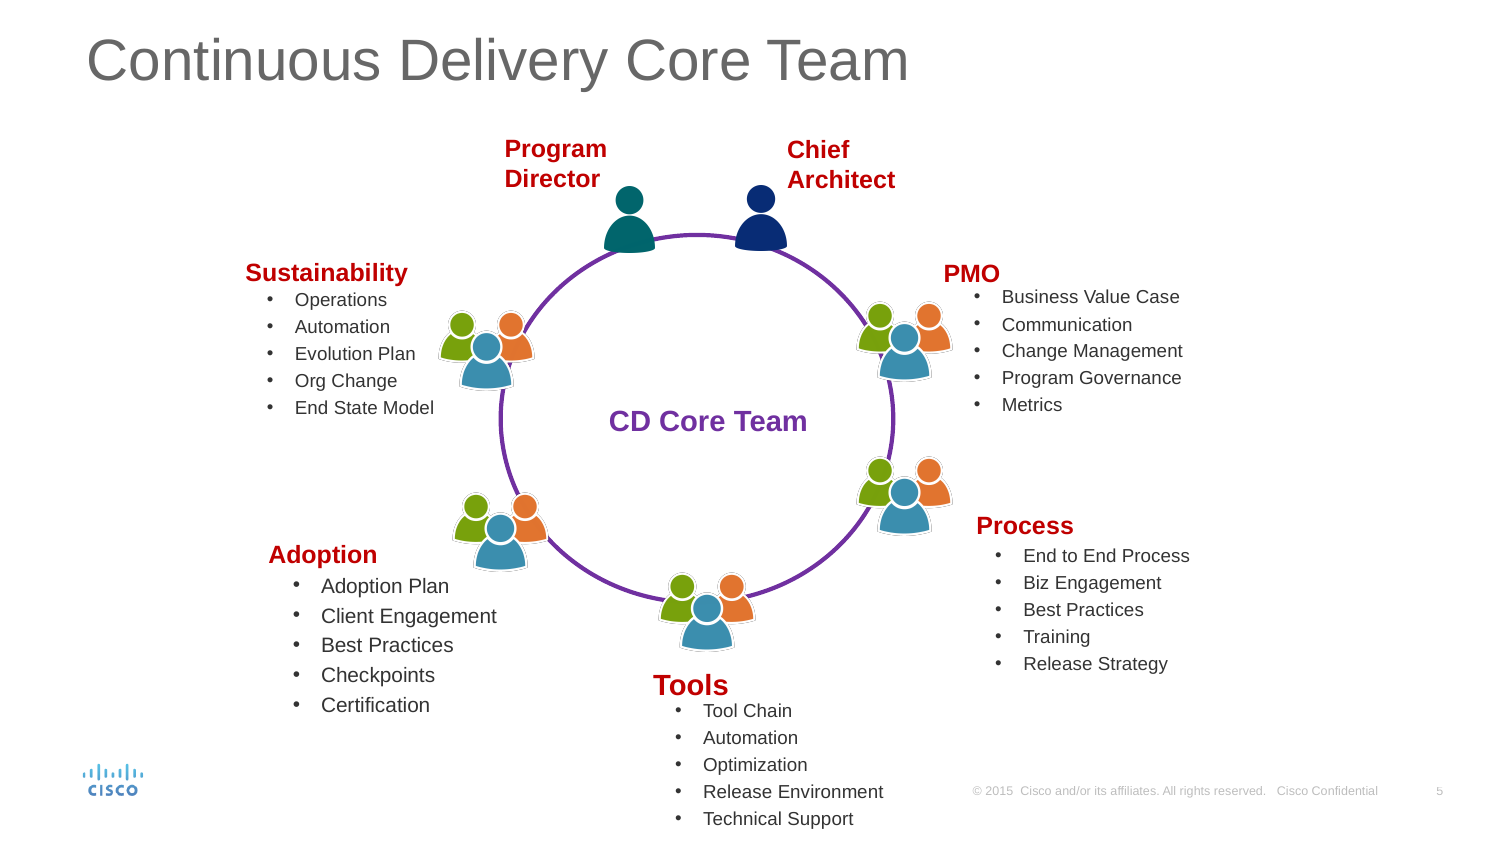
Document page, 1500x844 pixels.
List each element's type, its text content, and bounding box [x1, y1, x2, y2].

text_box [504, 232, 896, 599]
text_box Program Director [489, 125, 623, 201]
picture [850, 295, 959, 389]
text_box Process [964, 502, 1090, 548]
text_box PMO [928, 250, 1016, 295]
picture [850, 450, 959, 543]
picture [652, 566, 762, 660]
text_box End to End Process Biz Engagement Best Practices Training Release Strategy [980, 531, 1243, 695]
text_box CD Core Team [594, 394, 824, 445]
text_box Tools [638, 658, 744, 709]
text_box Business Value Case Communication Change Management Program Governance Metrics [958, 273, 1222, 461]
picture [432, 304, 541, 398]
text_box Adoption Plan Client Engagement Best Practices Checkpoints Certification [277, 559, 541, 748]
text_box Operations Automation Evolution Plan Org Change End State Model [251, 275, 515, 464]
text_box Tool Chain Automation Optimization Release Environment Technical Support [659, 686, 923, 844]
title Continuous Delivery Core Team [71, 3, 1441, 124]
text_box Chief Architect [772, 126, 911, 201]
picture [446, 485, 556, 579]
text_box Sustainability [230, 249, 424, 294]
text_box Adoption [253, 530, 393, 576]
picture [603, 186, 656, 253]
picture [77, 758, 149, 803]
picture [735, 185, 787, 252]
